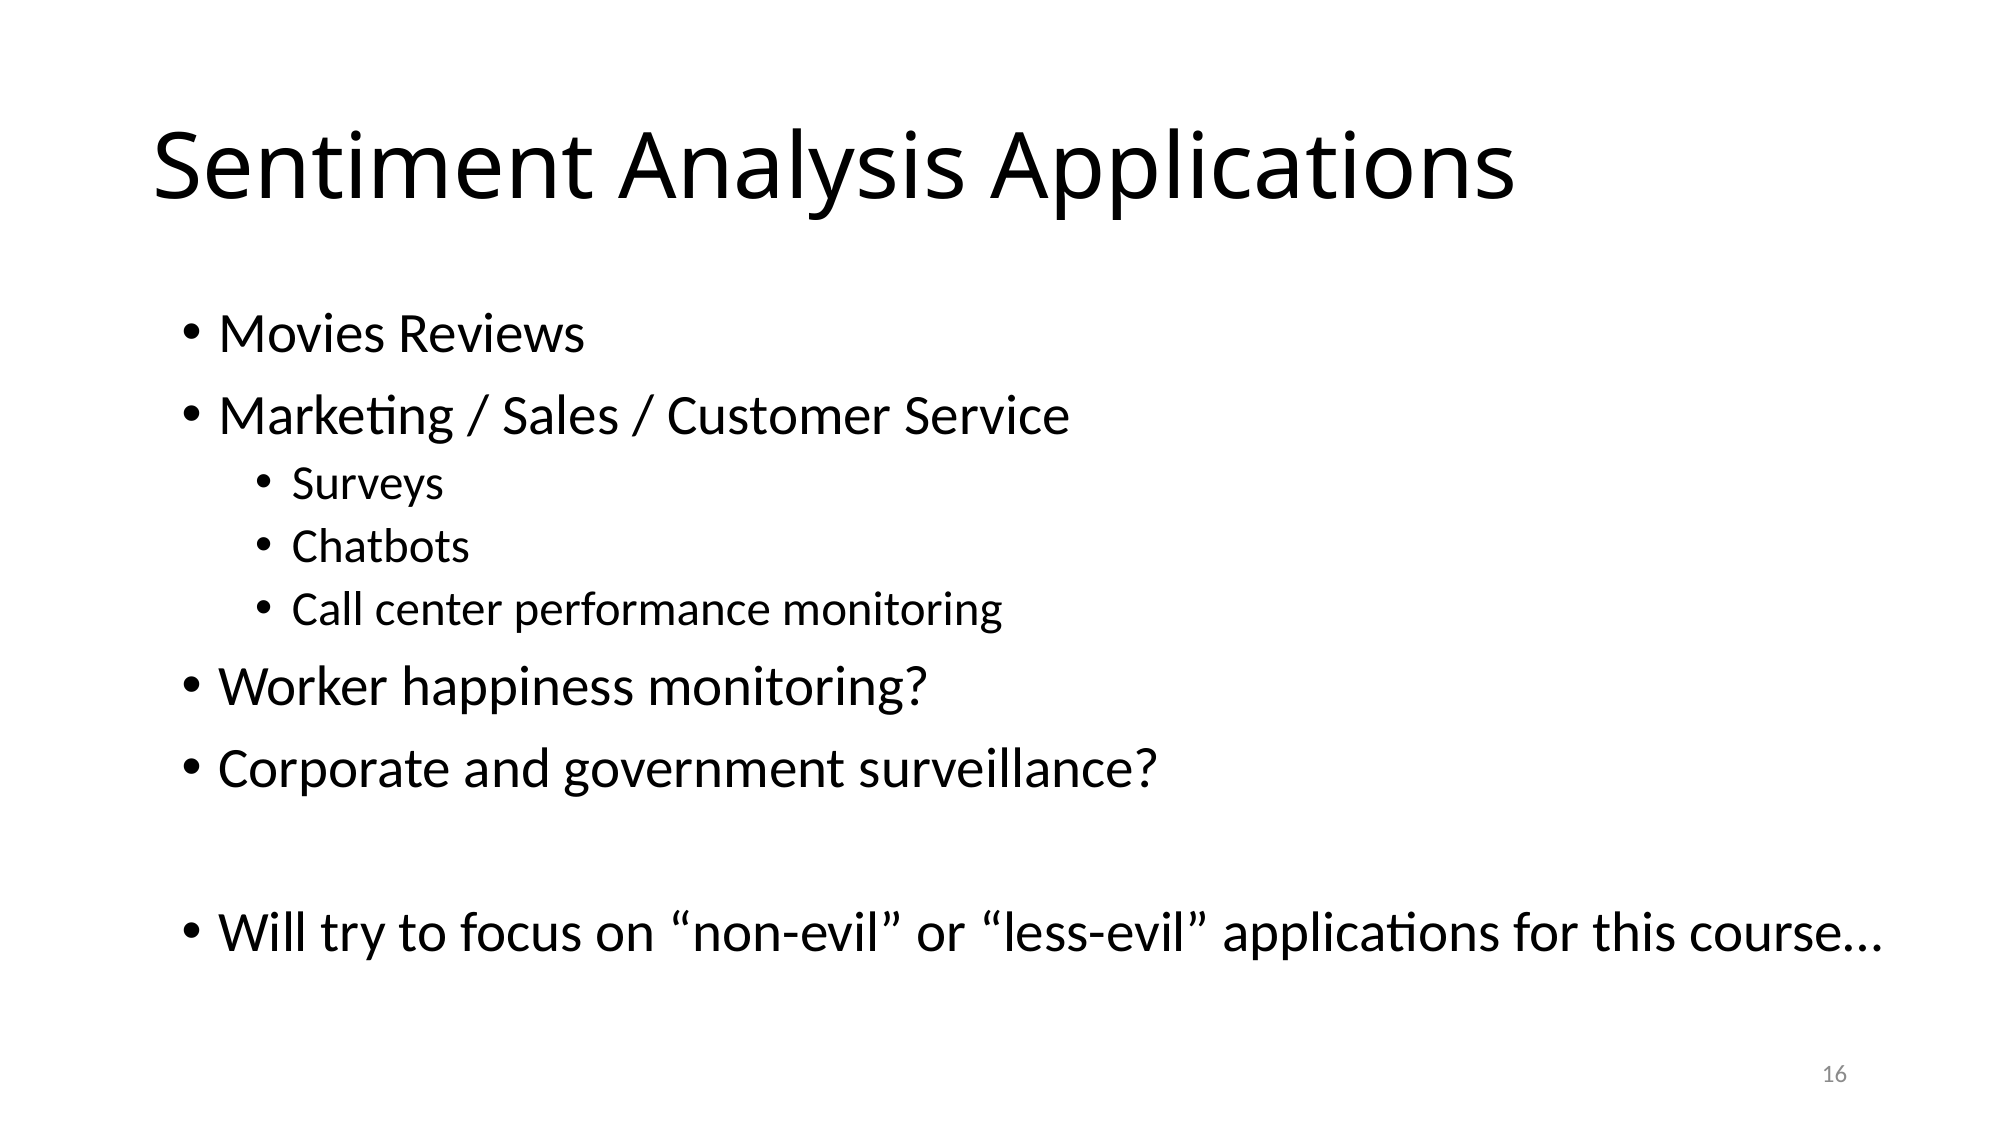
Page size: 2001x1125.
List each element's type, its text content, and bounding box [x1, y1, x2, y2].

list Movies Reviews Marketing / Sales / Customer Service Surveys Chatbots Call center performance monitoring Worker happiness monitoring? Corporate and government surveillance? Will try to focus on “non-evil” or “less-evil” applications for this course… [166, 295, 1900, 1025]
slide_number 16 [1412, 1042, 1863, 1103]
title Sentiment Analysis Applications [137, 59, 1863, 278]
